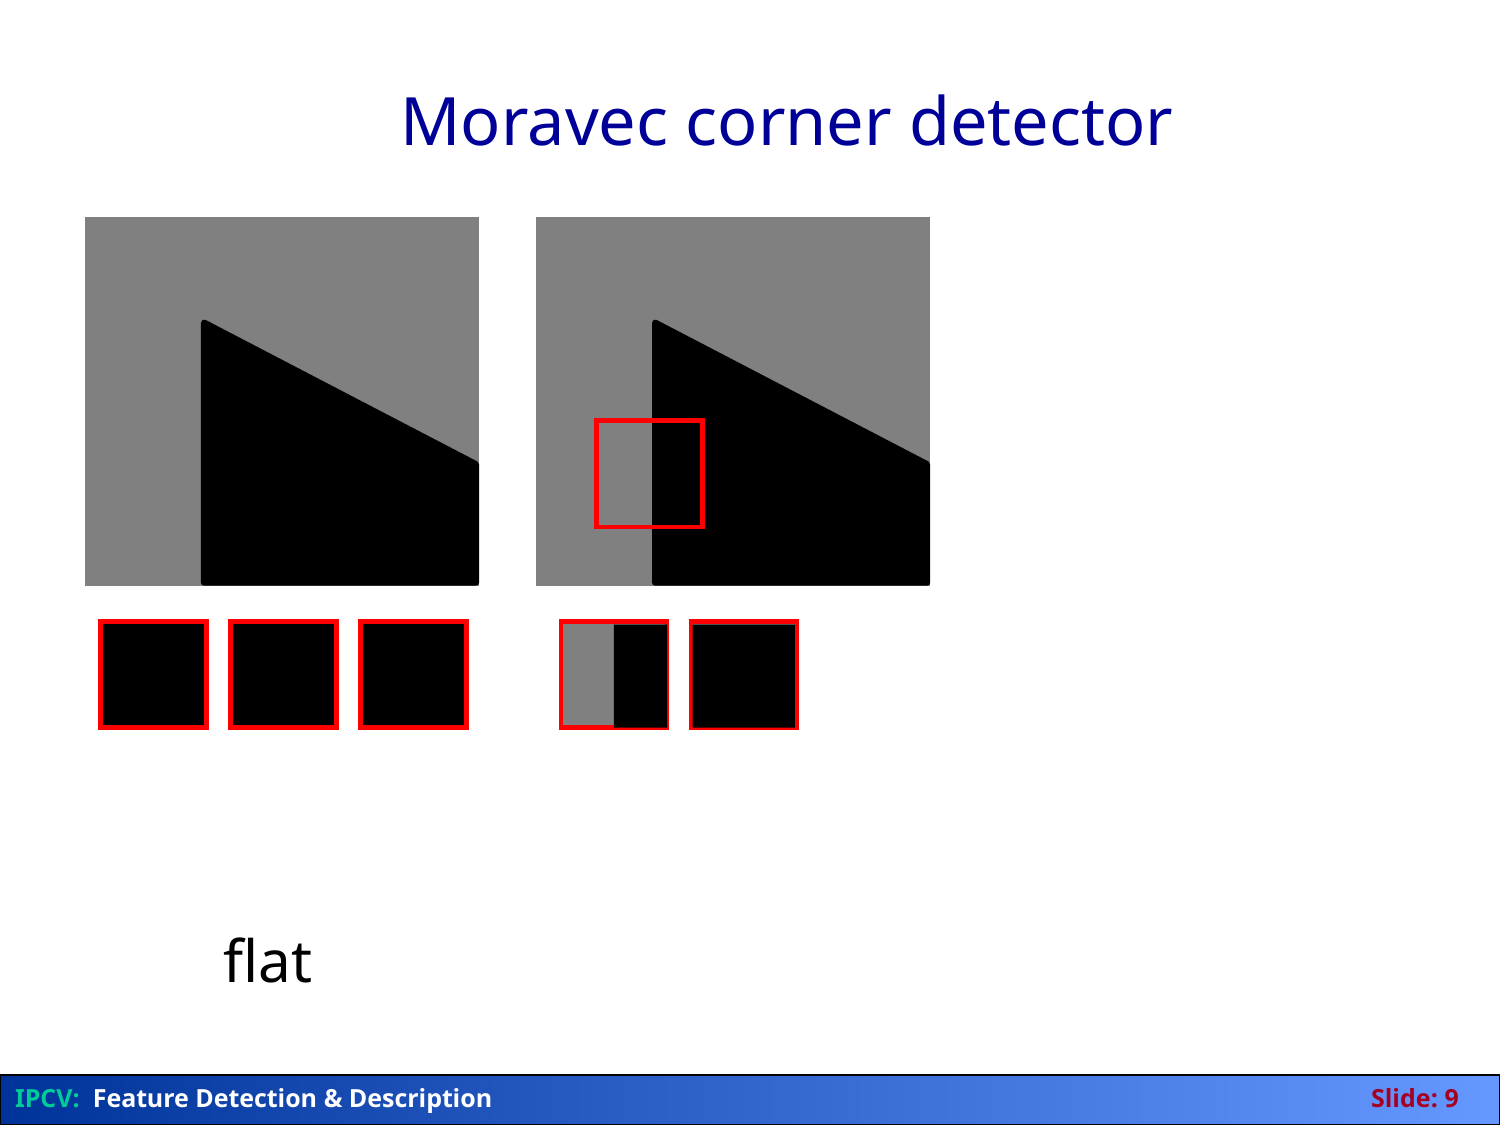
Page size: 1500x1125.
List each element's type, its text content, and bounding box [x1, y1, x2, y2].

footer IPCV: Feature Detection & Description Slide: 9 [0, 1074, 1500, 1125]
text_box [690, 621, 798, 729]
text_box [230, 621, 337, 728]
text_box flat [208, 916, 328, 1002]
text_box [560, 621, 668, 729]
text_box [88, 219, 477, 583]
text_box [539, 219, 928, 583]
text_box [360, 621, 467, 728]
title Moravec corner detector [112, 24, 1463, 213]
text_box [100, 621, 207, 728]
